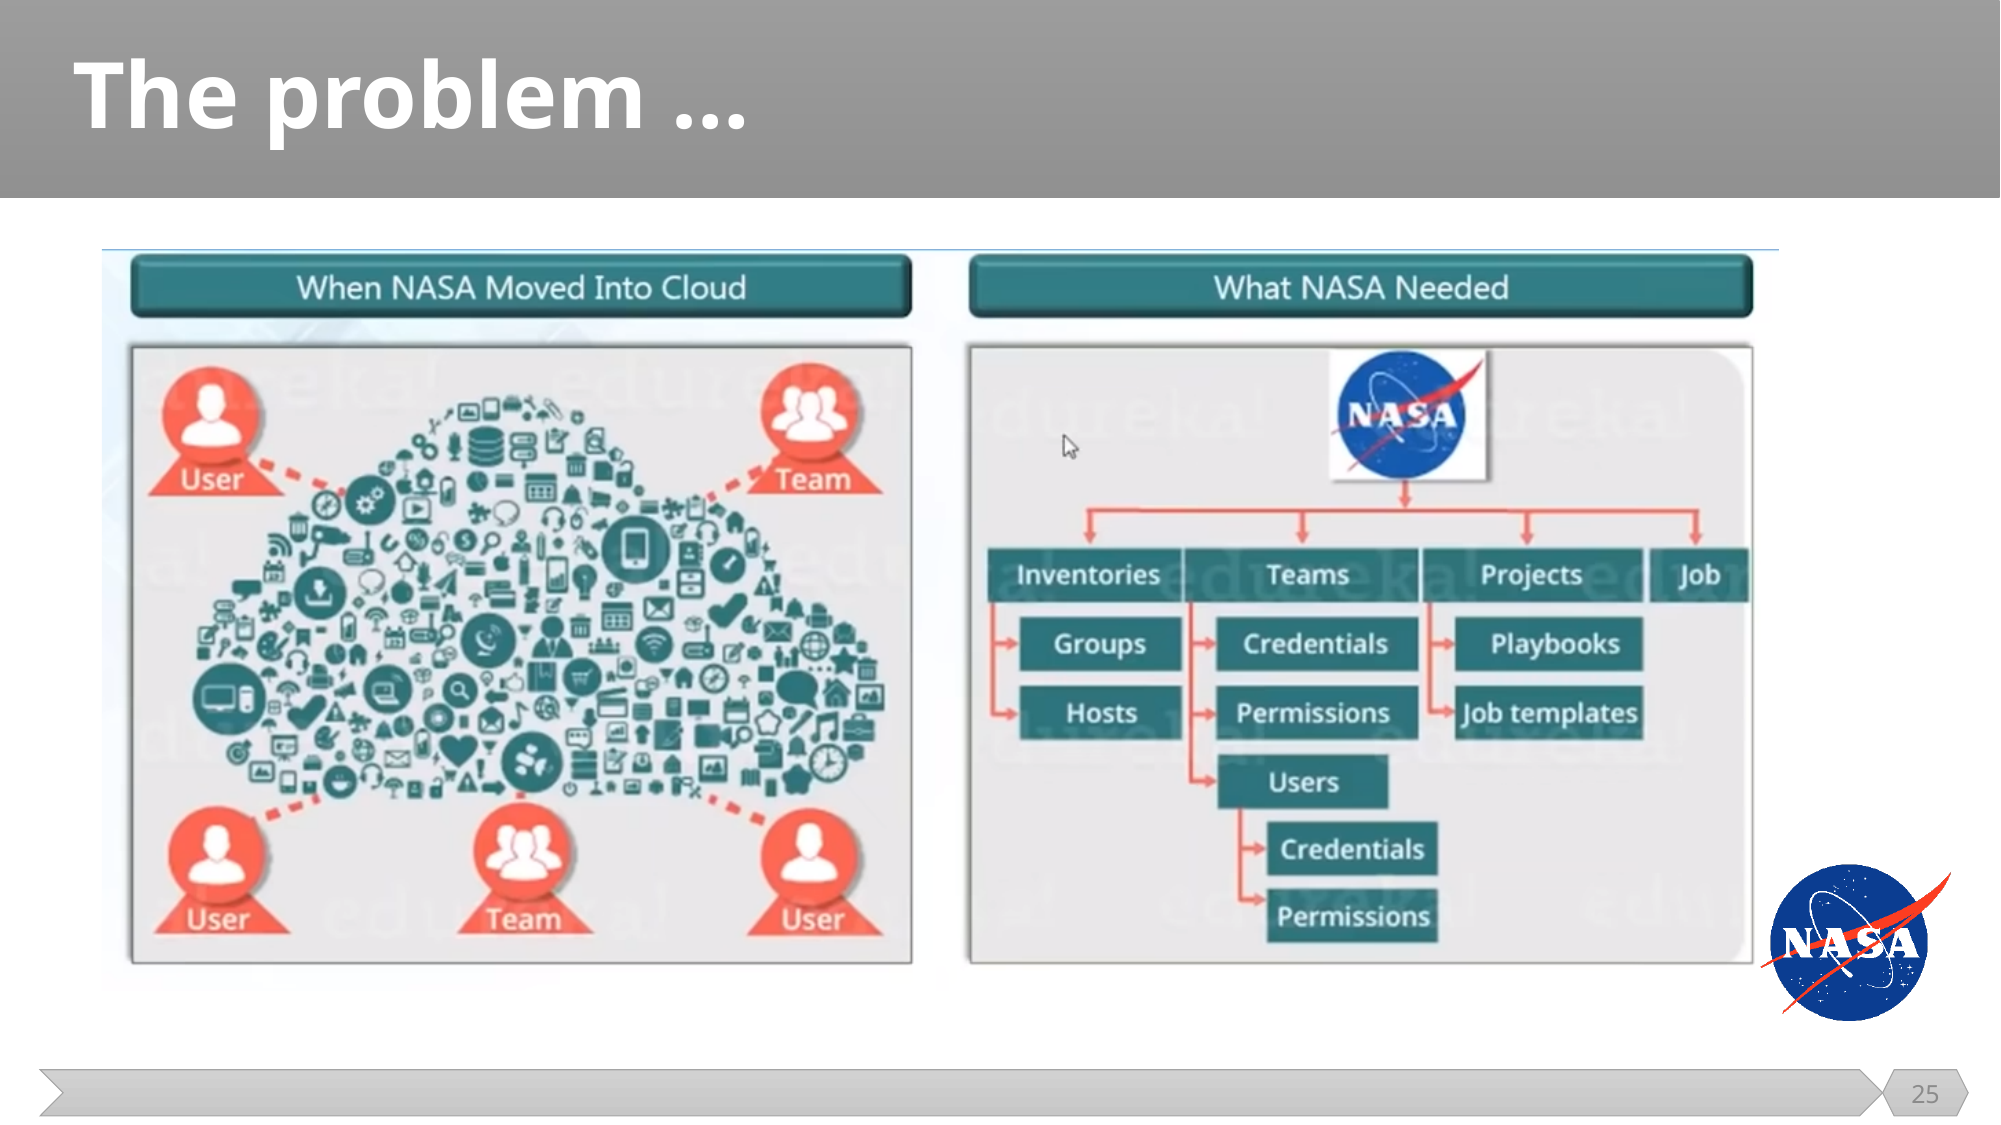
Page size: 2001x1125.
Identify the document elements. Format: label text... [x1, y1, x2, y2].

title The problem … [56, 0, 1969, 199]
slide_number 25 [1882, 1065, 1969, 1125]
picture [101, 249, 1969, 1043]
